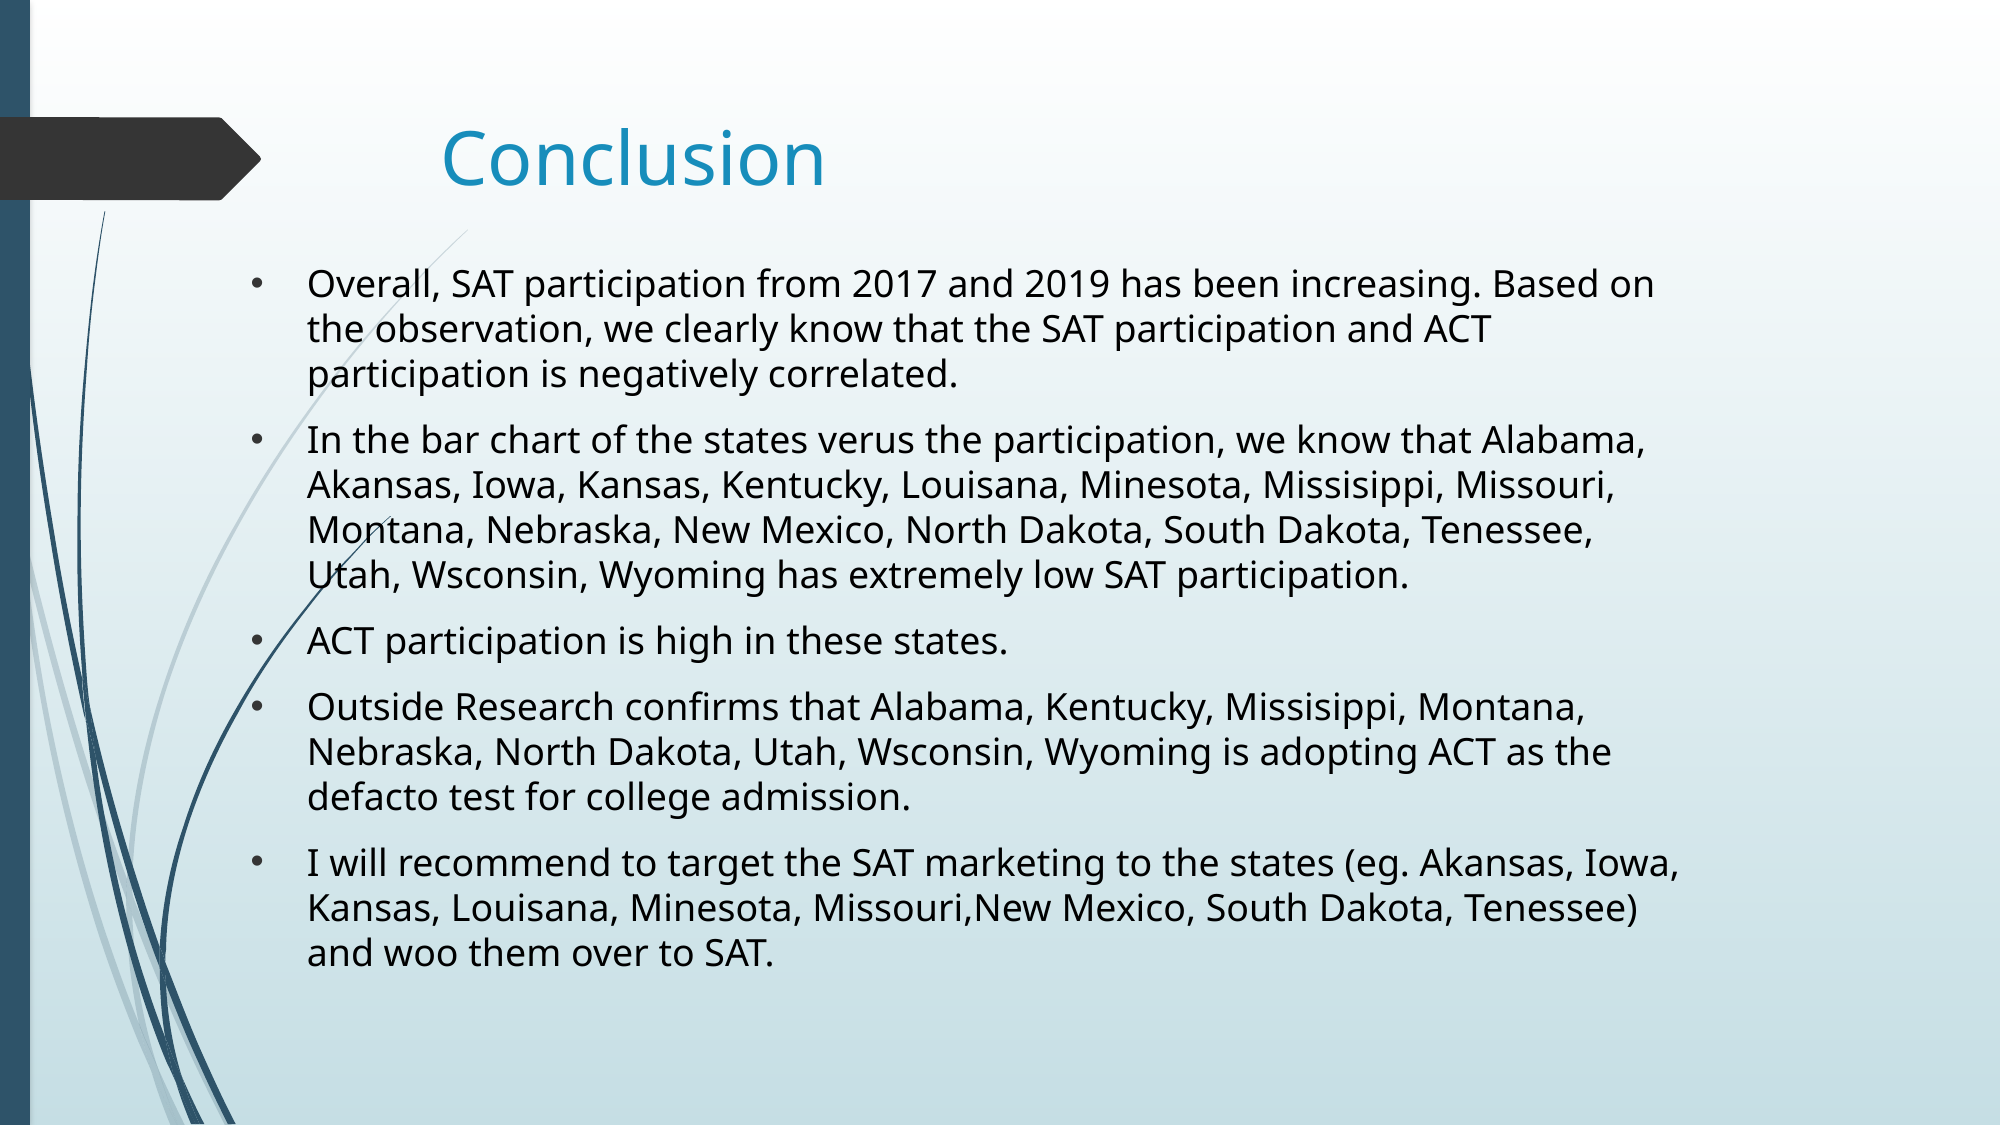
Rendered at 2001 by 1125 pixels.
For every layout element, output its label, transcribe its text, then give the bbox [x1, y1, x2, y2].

title Conclusion [425, 102, 1888, 313]
list Overall, SAT participation from 2017 and 2019 has been increasing. Based on the observation, we clearly know that the SAT participation and ACT participation is negatively correlated. In the bar chart of the states verus the participation, we know that Alabama, Akansas, Iowa, Kansas, Kentucky, Louisana, Minesota, Missisippi, Missouri, Montana, Nebraska, New Mexico, North Dakota, South Dakota, Tenessee, Utah, Wsconsin, Wyoming has extremely low SAT participation. ACT participation is high in these states. Outside Research confirms that Alabama, Kentucky, Missisippi, Montana, Nebraska, North Dakota, Utah, Wsconsin, Wyoming is adopting ACT as the defacto test for college admission. I will recommend to target the SAT marketing to the states (eg. Akansas, Iowa, Kansas, Louisana, Minesota, Missouri,New Mexico, South Dakota, Tenessee) and woo them over to SAT. [235, 252, 1699, 873]
